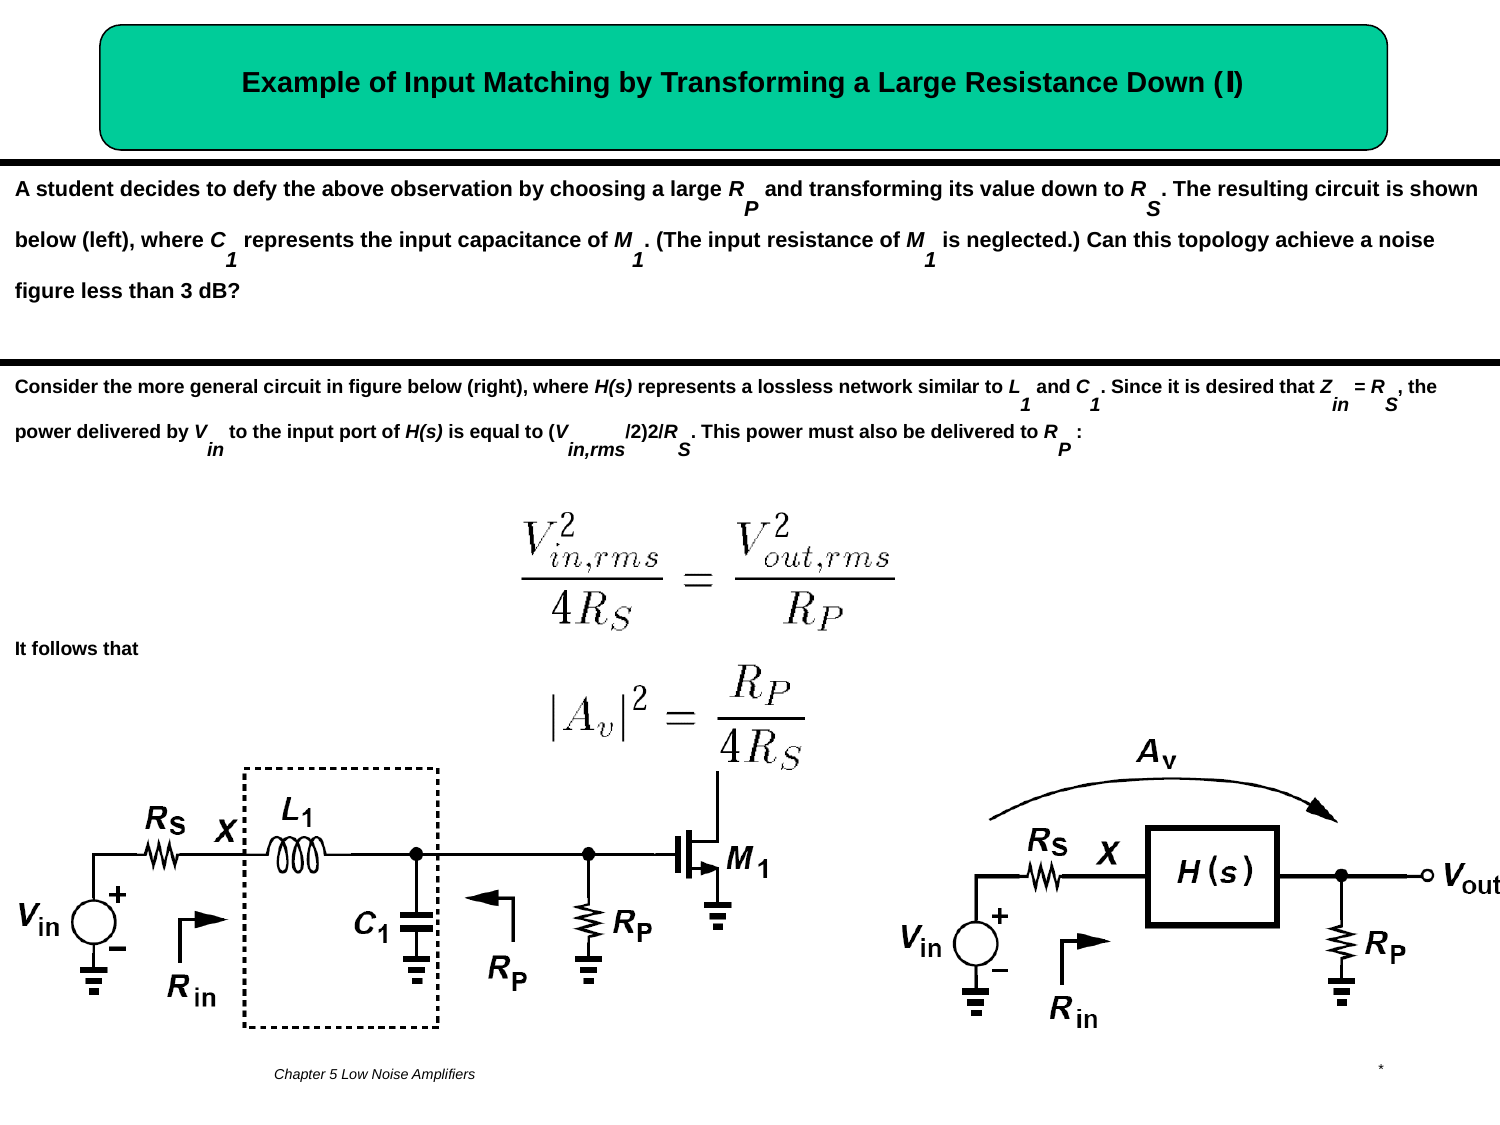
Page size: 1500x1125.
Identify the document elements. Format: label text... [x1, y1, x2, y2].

text_box Consider the more general circuit in figure below (right), where H(s) represents a lossless network similar to L1 and C1. Since it is desired that Zin = RS, the power delivered by Vin to the input port of H(s) is equal to (Vin,rms/2)2/RS. This power must also be delivered to RP : [0, 368, 1500, 500]
text_box It follows that [0, 624, 1500, 688]
picture [0, 662, 1500, 1038]
picture [512, 504, 901, 638]
text_box Example of Input Matching by Transforming a Large Resistance Down (Ⅰ) [99, 24, 1388, 150]
text_box A student decides to defy the above observation by choosing a large RP and transforming its value down to RS. The resulting circuit is shown below (left), where C1 represents the input capacitance of M1. (The input resistance of M1 is neglected.) Can this topology achieve a noise figure less than 3 dB? [0, 168, 1500, 362]
